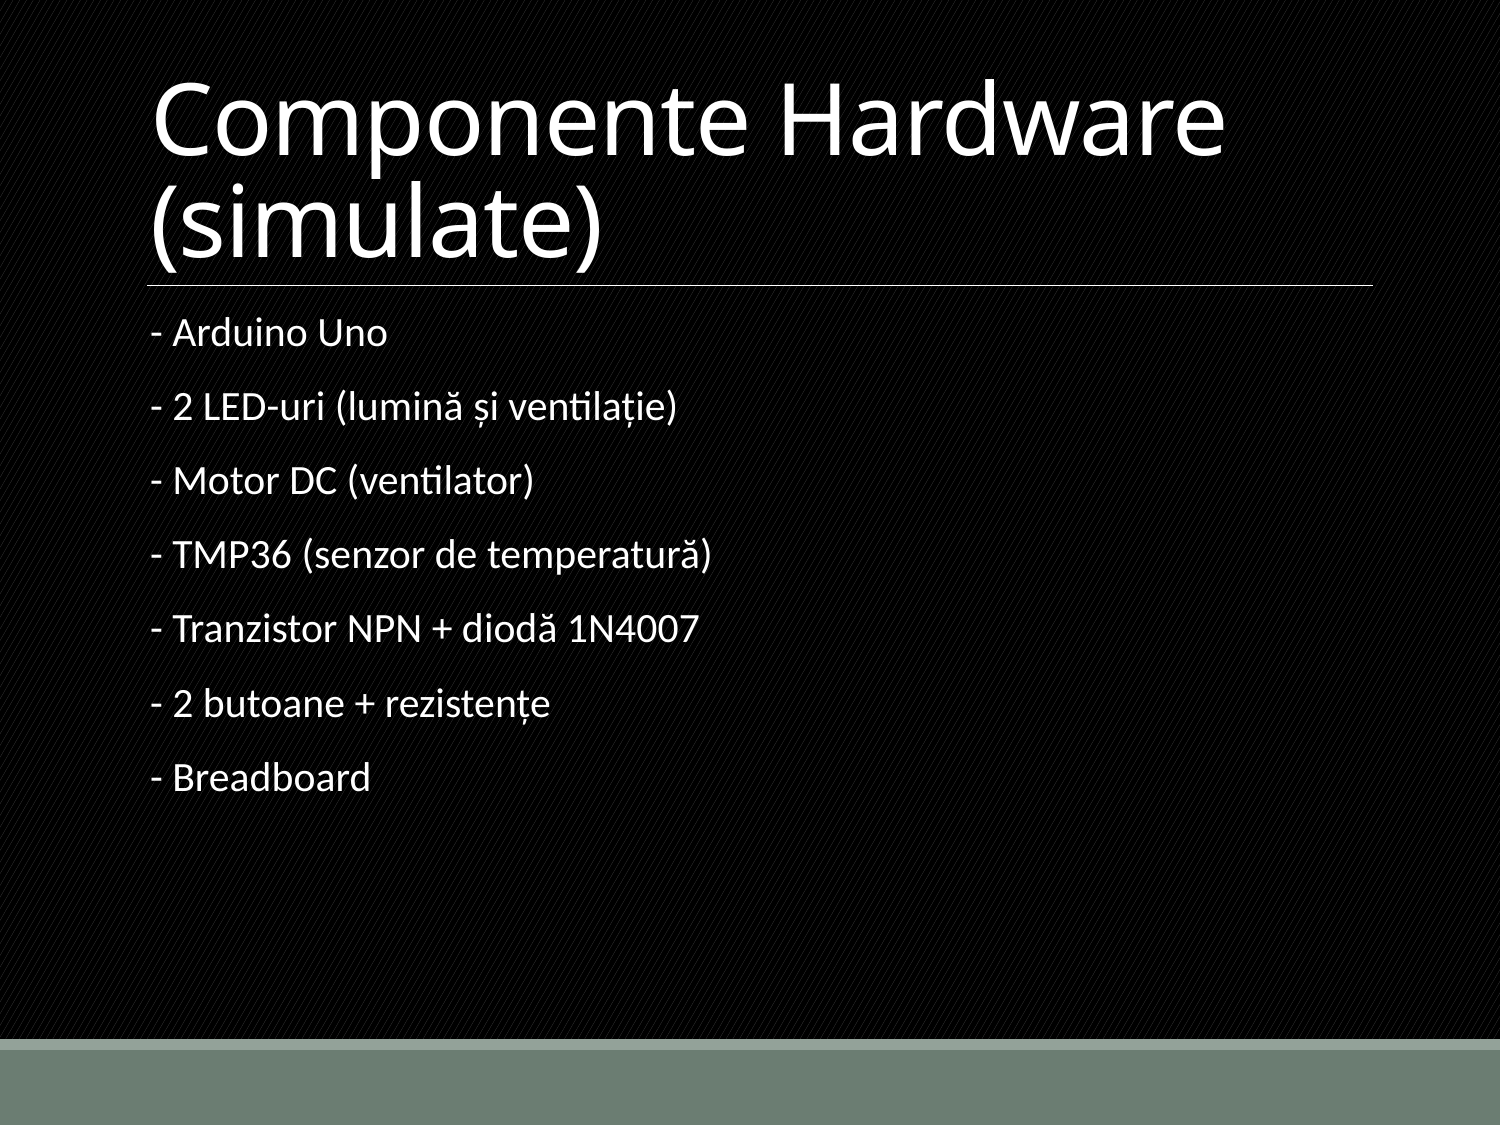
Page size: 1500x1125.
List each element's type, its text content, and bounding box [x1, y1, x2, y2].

list - Arduino Uno - 2 LED-uri (lumină și ventilație) - Motor DC (ventilator) - TMP36 (senzor de temperatură) - Tranzistor NPN + diodă 1N4007 - 2 butoane + rezistențe - Breadboard [135, 302, 1373, 963]
title Componente Hardware (simulate) [135, 47, 1373, 285]
